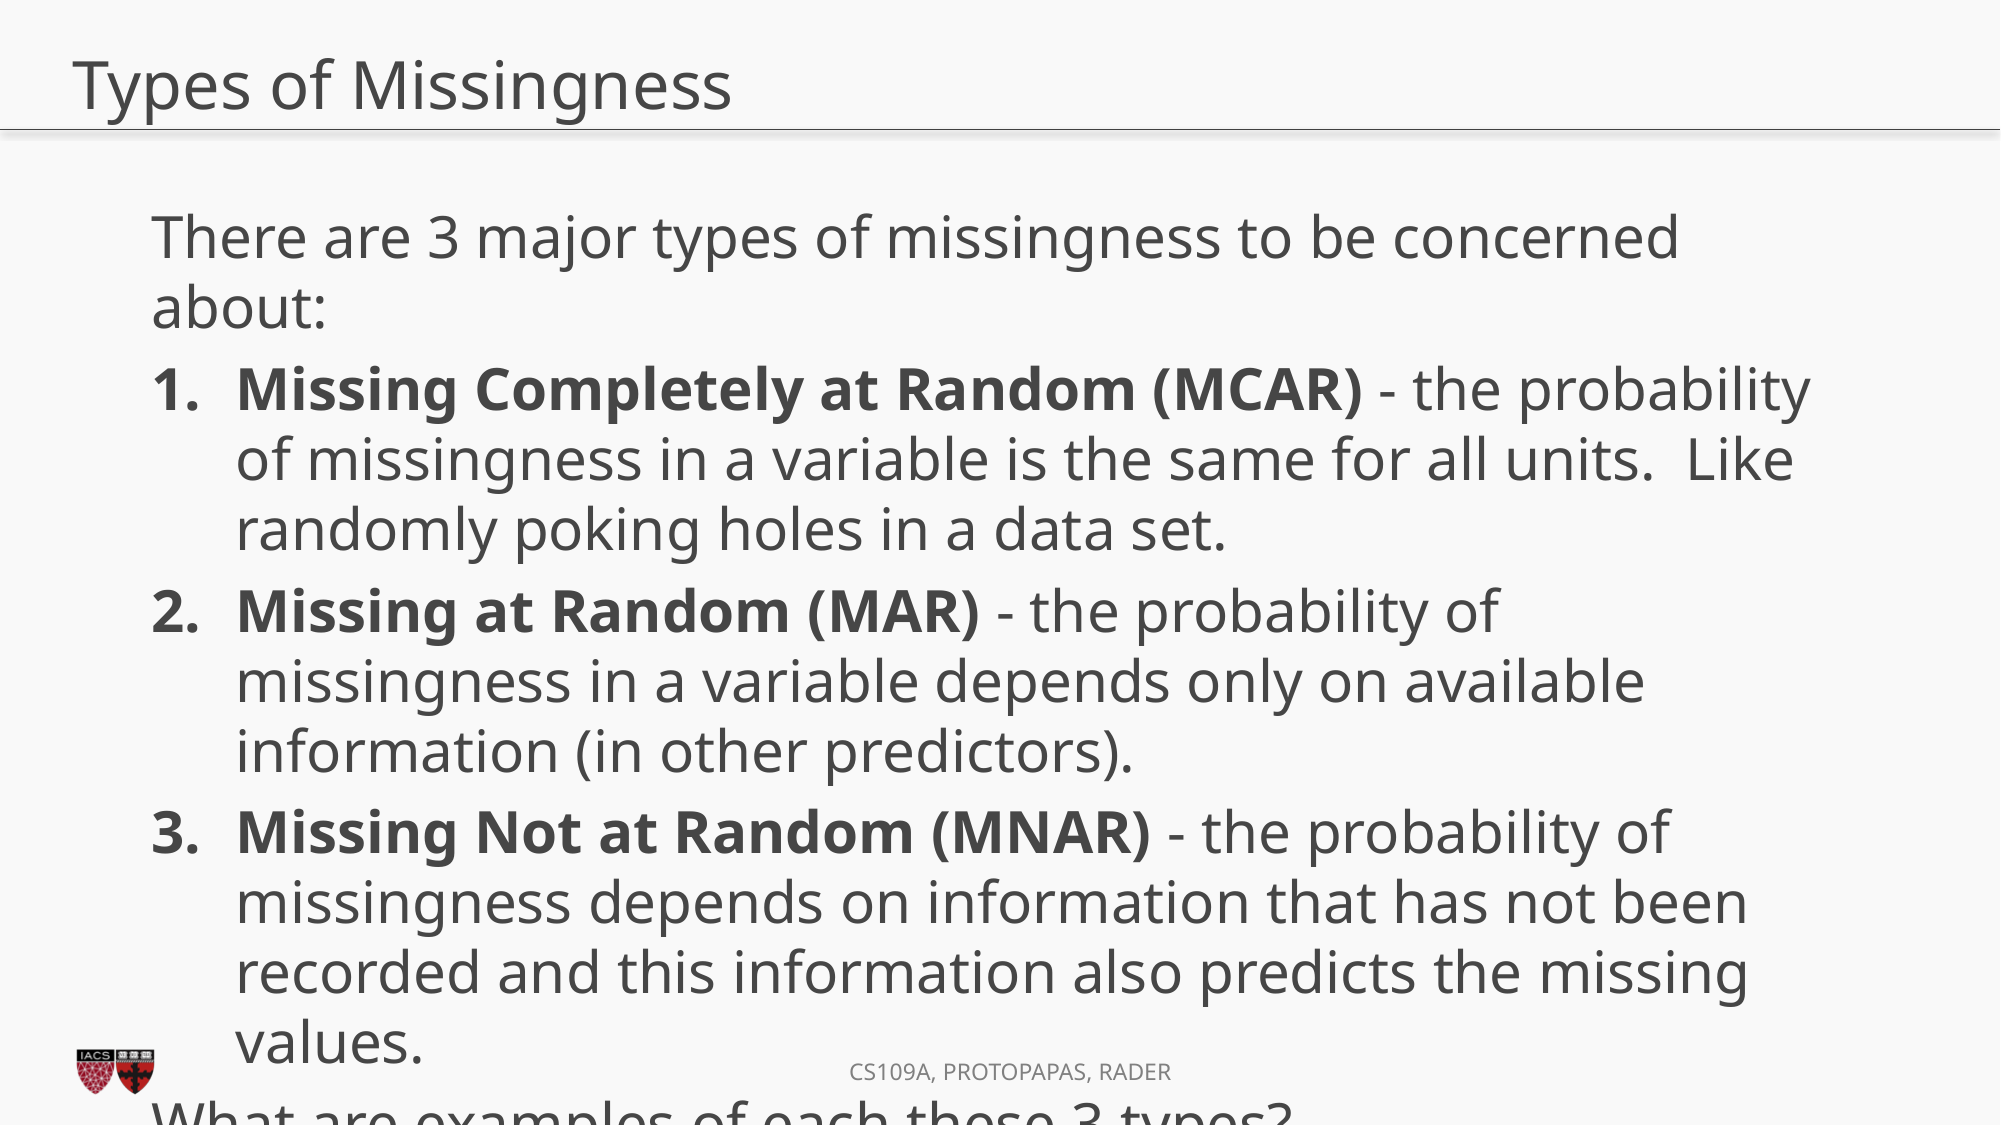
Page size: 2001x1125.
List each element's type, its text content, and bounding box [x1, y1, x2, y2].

title Types of Missingness [57, 35, 1943, 162]
list There are 3 major types of missingness to be concerned about: Missing Completely at Random (MCAR) - the probability of missingness in a variable is the same for all units. Like randomly poking holes in a data set. Missing at Random (MAR) - the probability of missingness in a variable depends only on available information (in other predictors). Missing Not at Random (MNAR) - the probability of missingness depends on information that has not been recorded and this information also predicts the missing values. What are examples of each these 3 types? [136, 193, 1831, 1075]
picture [75, 1049, 155, 1095]
